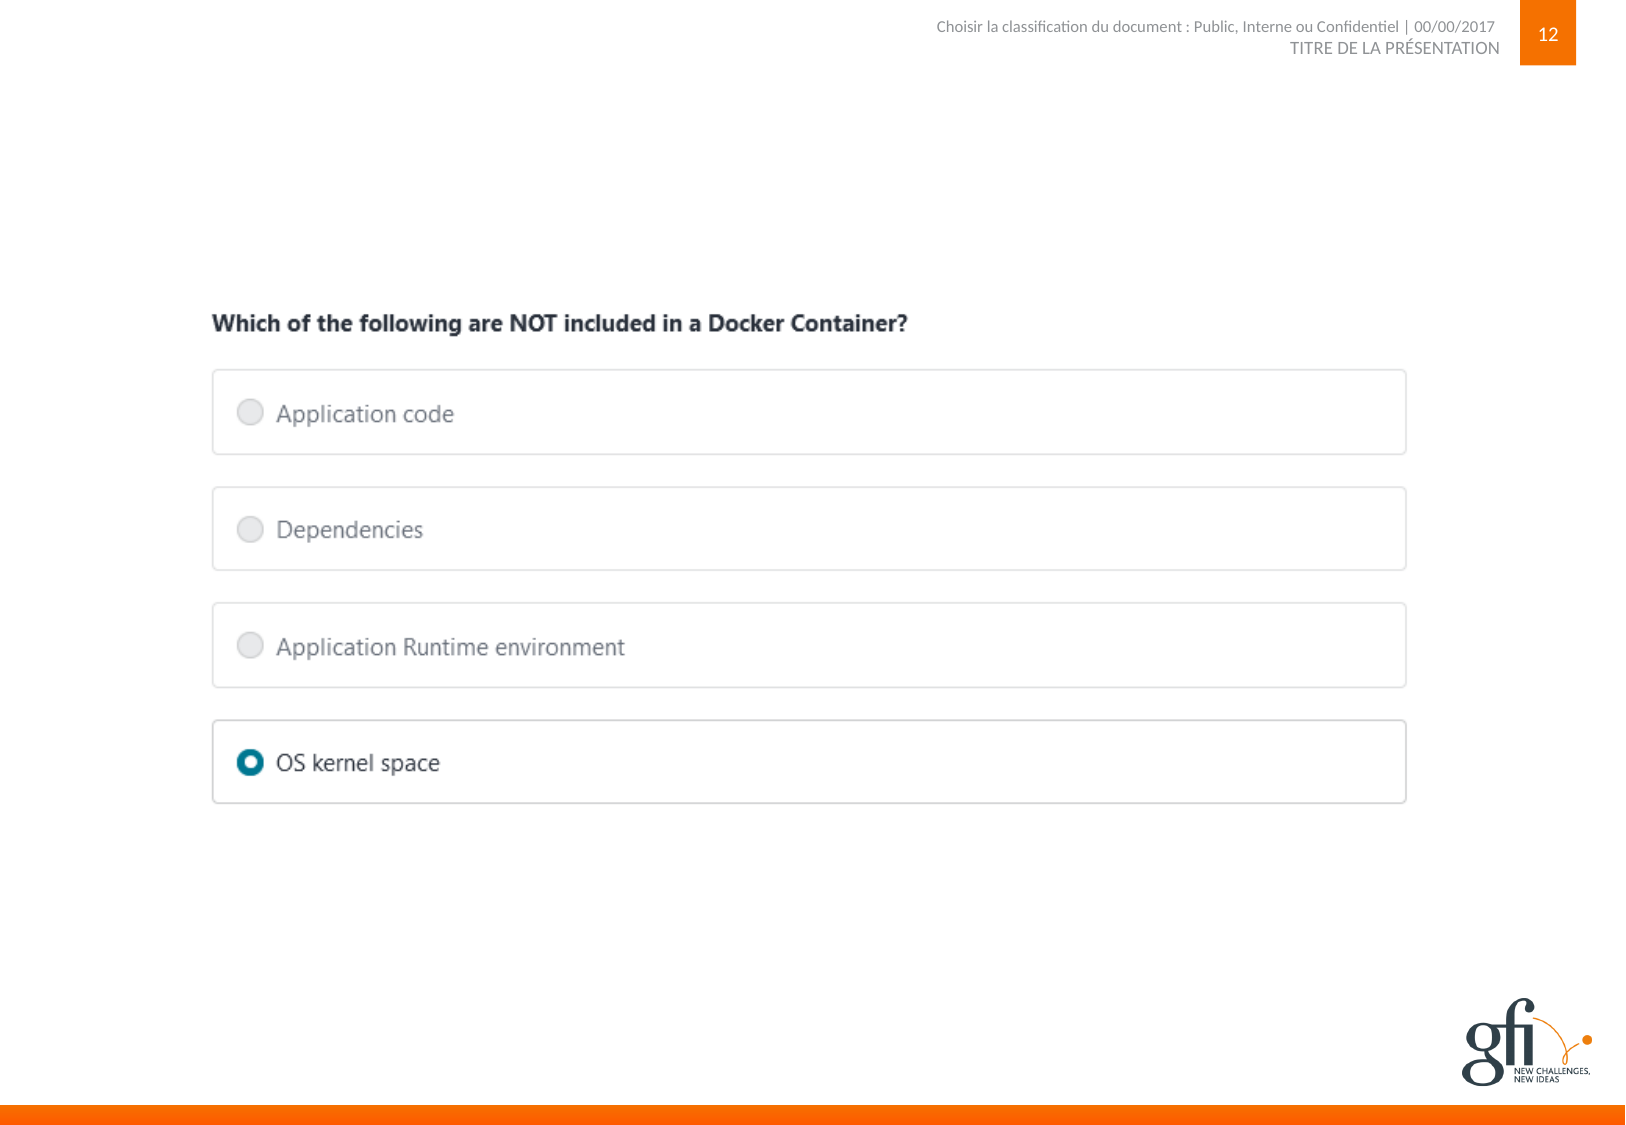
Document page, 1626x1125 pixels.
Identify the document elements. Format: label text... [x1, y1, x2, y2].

picture [1462, 998, 1592, 1090]
footer TITRE DE LA PRÉSENTATION [557, 16, 1515, 67]
picture [206, 302, 1418, 823]
slide_number 12 [1520, 0, 1577, 66]
